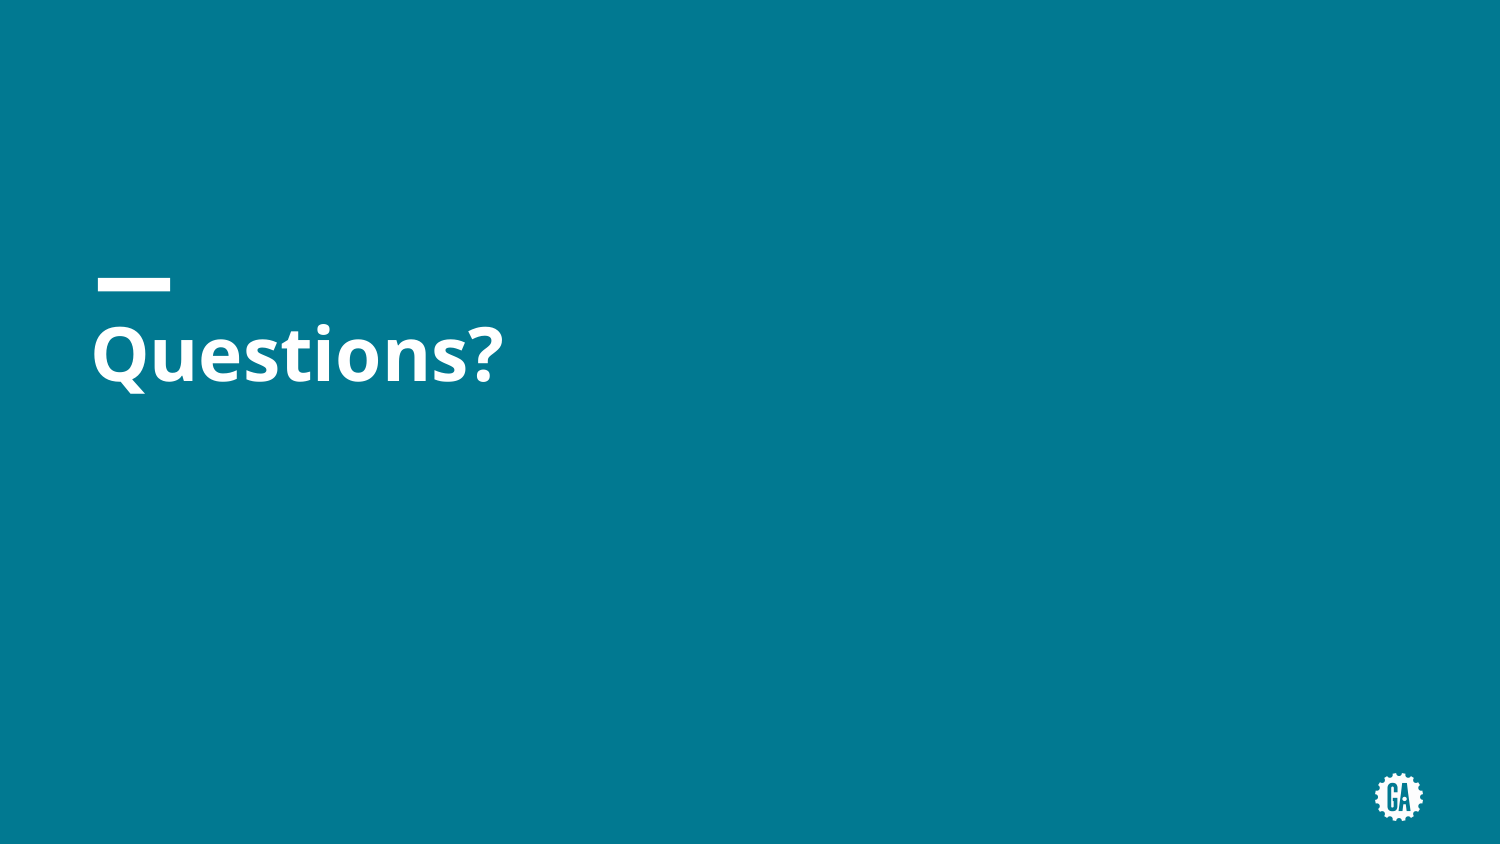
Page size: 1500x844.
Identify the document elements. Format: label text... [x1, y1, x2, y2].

title Questions? [75, 291, 1314, 553]
picture [1351, 749, 1447, 844]
